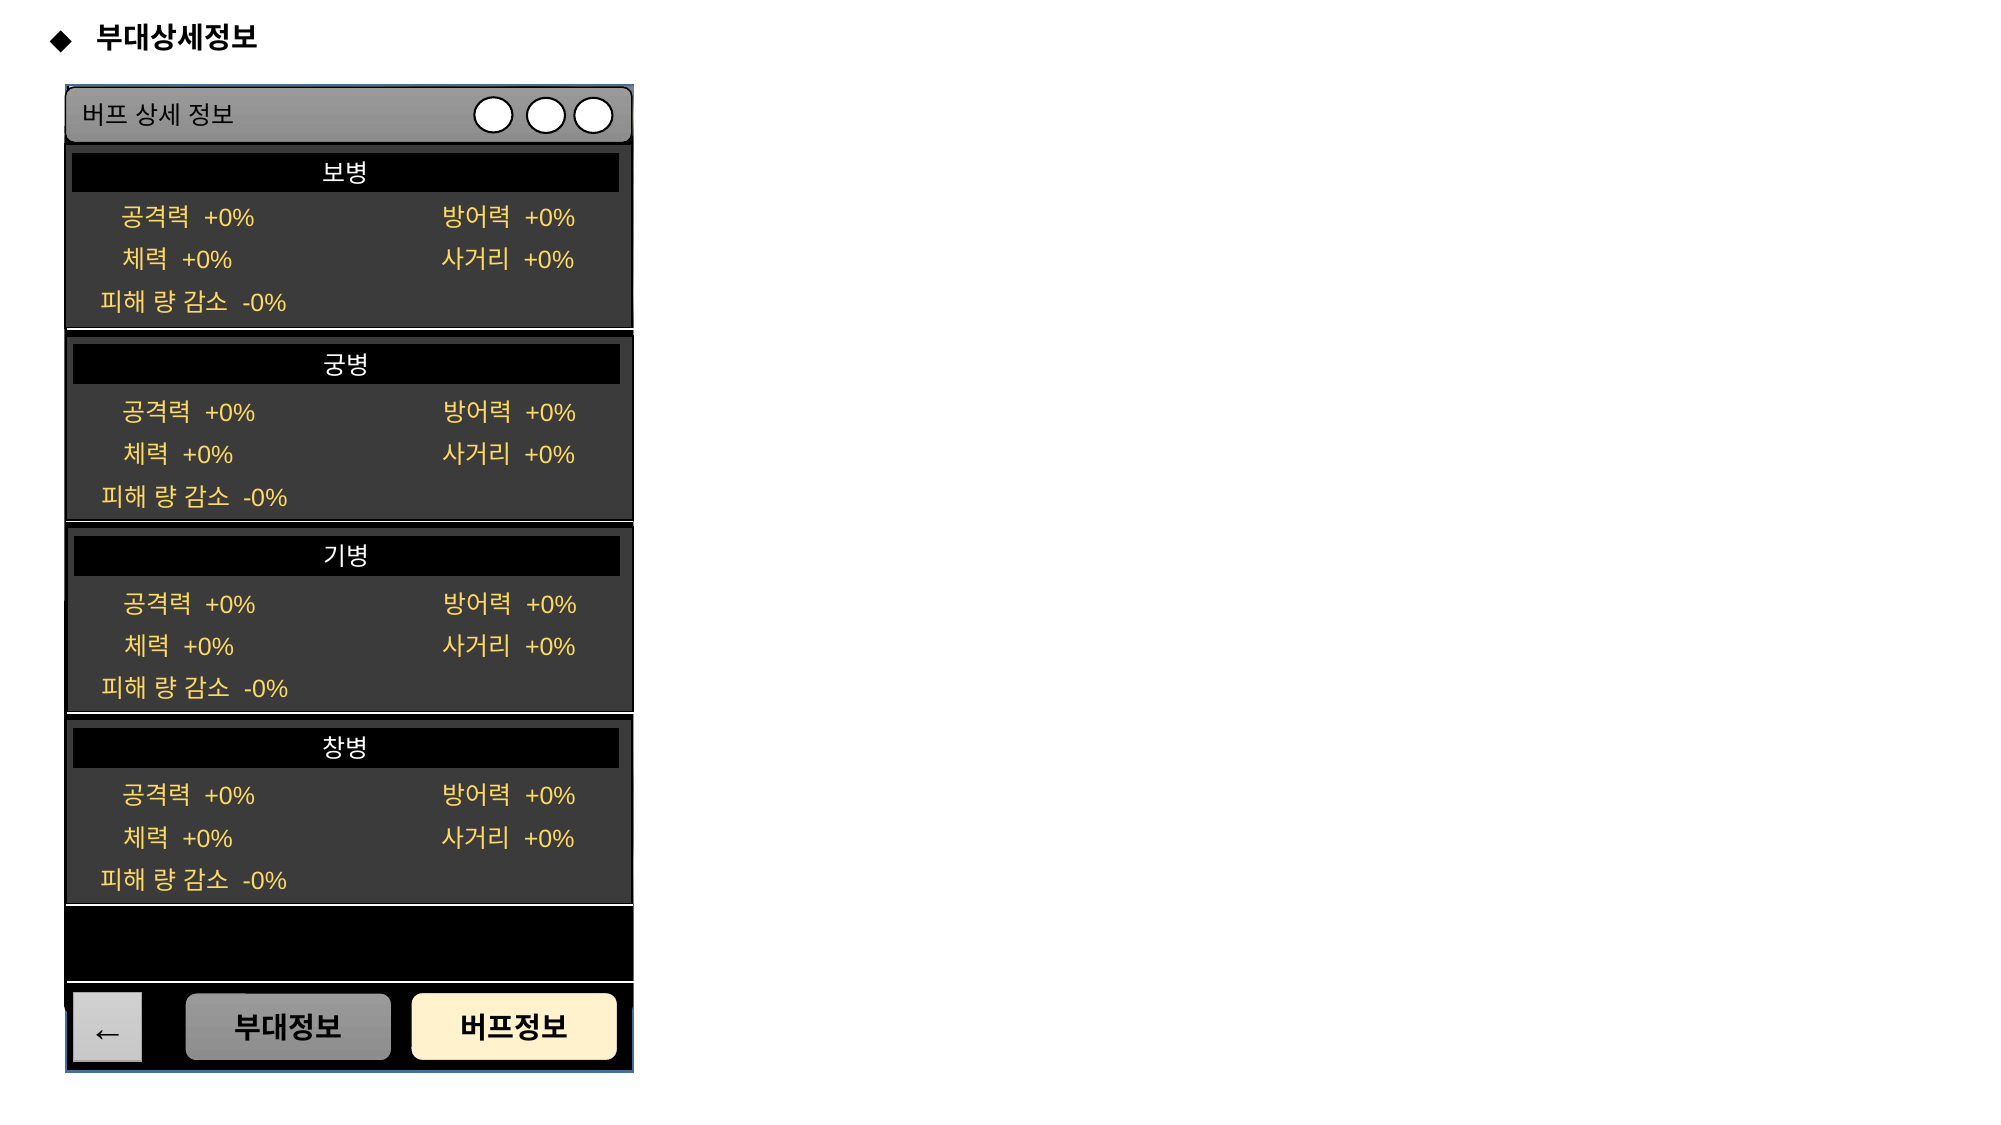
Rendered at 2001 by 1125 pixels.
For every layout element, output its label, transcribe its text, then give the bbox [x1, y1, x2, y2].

picture [69, 714, 634, 903]
text_box 버프정보 [410, 992, 618, 1061]
text_box ← [73, 992, 142, 1061]
text_box [65, 987, 634, 1072]
picture [69, 86, 634, 328]
picture [69, 330, 634, 521]
text_box [65, 912, 632, 1012]
text_box 부대정보 [184, 992, 392, 1061]
picture [69, 522, 634, 712]
text_box 부대상세정보 [34, 11, 289, 63]
